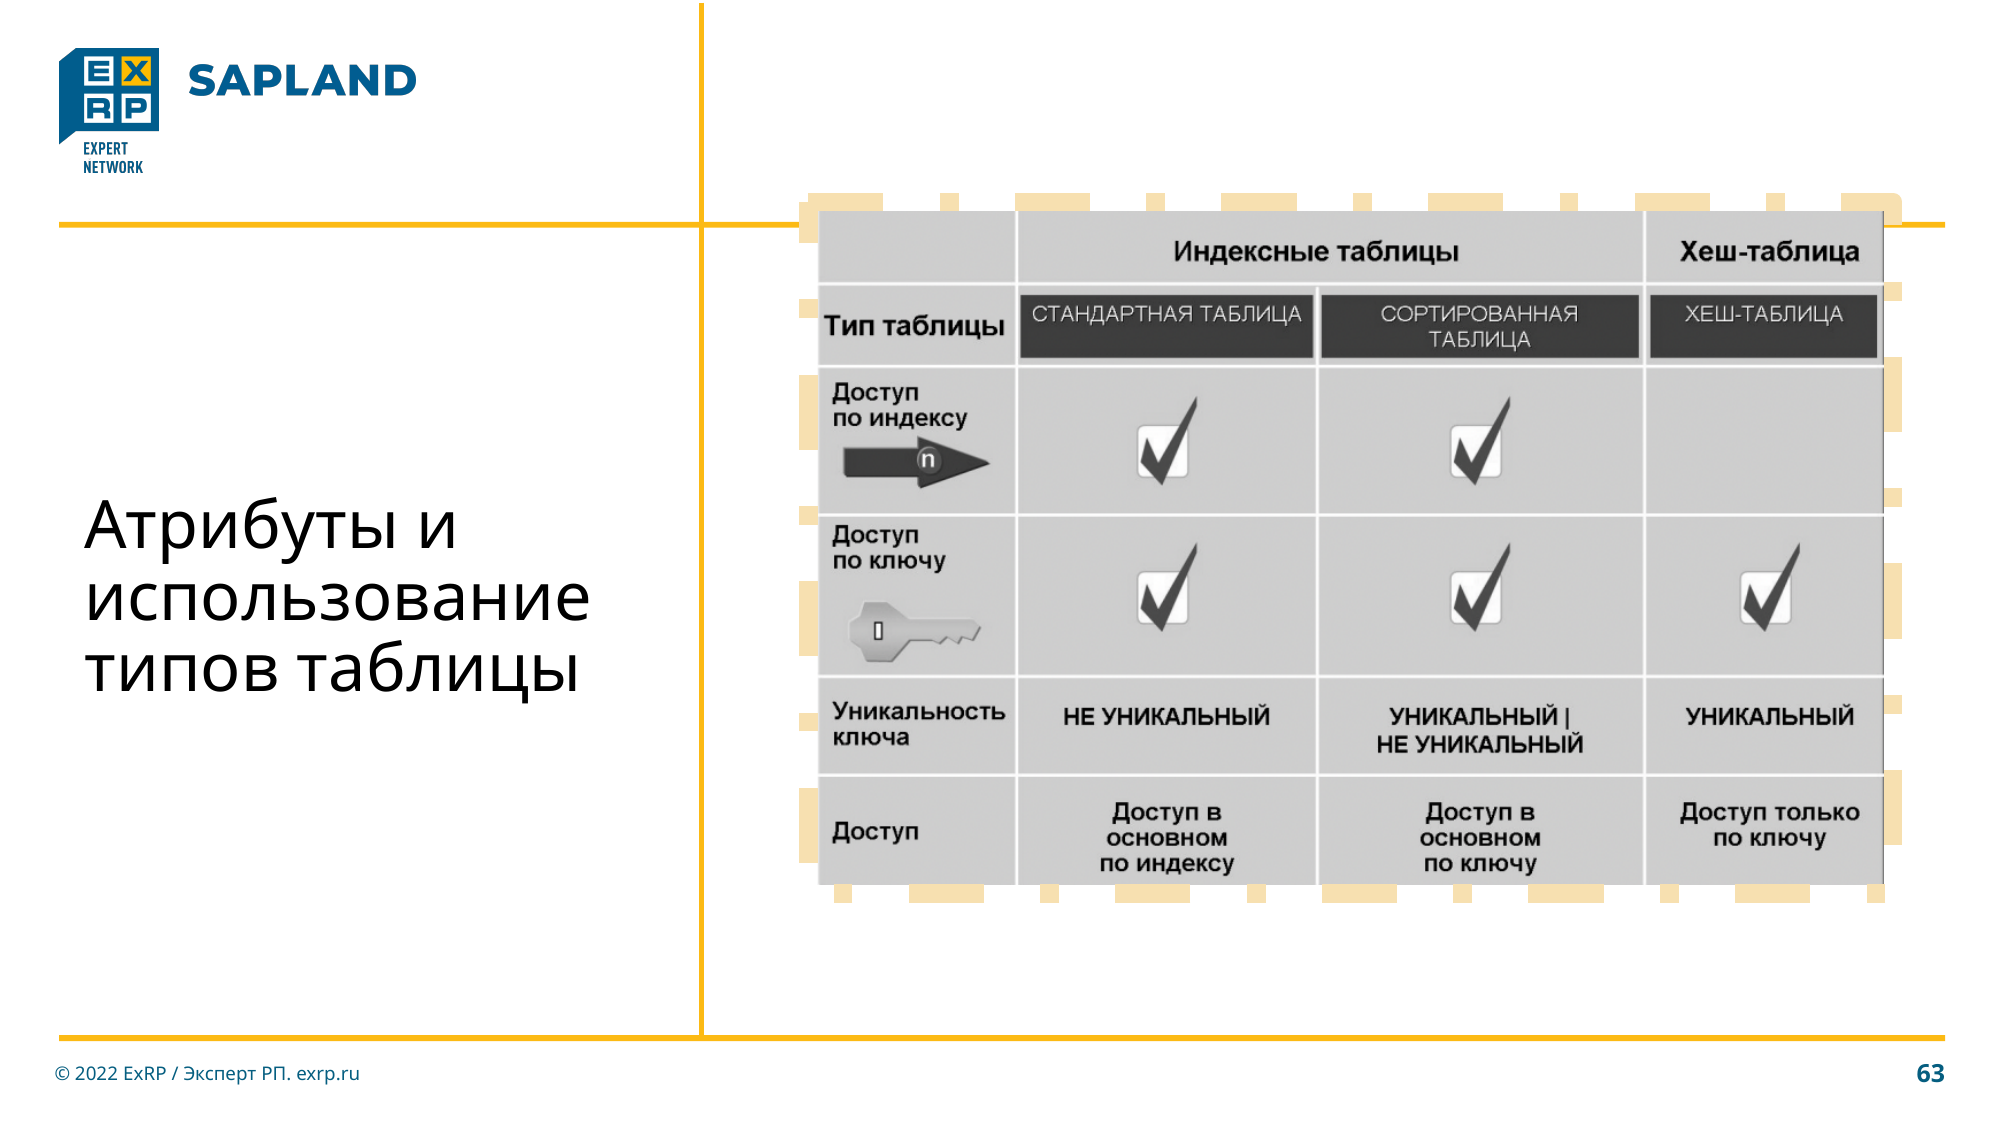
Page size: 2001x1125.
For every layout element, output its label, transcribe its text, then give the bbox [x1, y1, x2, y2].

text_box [815, 194, 1983, 231]
footer © 2022 ExRP / Эксперт РП. exrp.ru [39, 1042, 468, 1103]
picture [104, 163, 108, 173]
slide_number 63 [1862, 1044, 1961, 1105]
picture [817, 211, 1884, 885]
picture [189, 64, 416, 96]
text_box Атрибуты и использование типов таблицы [84, 490, 670, 714]
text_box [55, 224, 701, 235]
picture [85, 57, 113, 85]
picture [59, 48, 74, 60]
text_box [778, 224, 794, 233]
picture [85, 94, 113, 122]
picture [59, 132, 159, 173]
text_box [702, 224, 764, 235]
picture [122, 94, 150, 122]
picture [122, 57, 150, 85]
